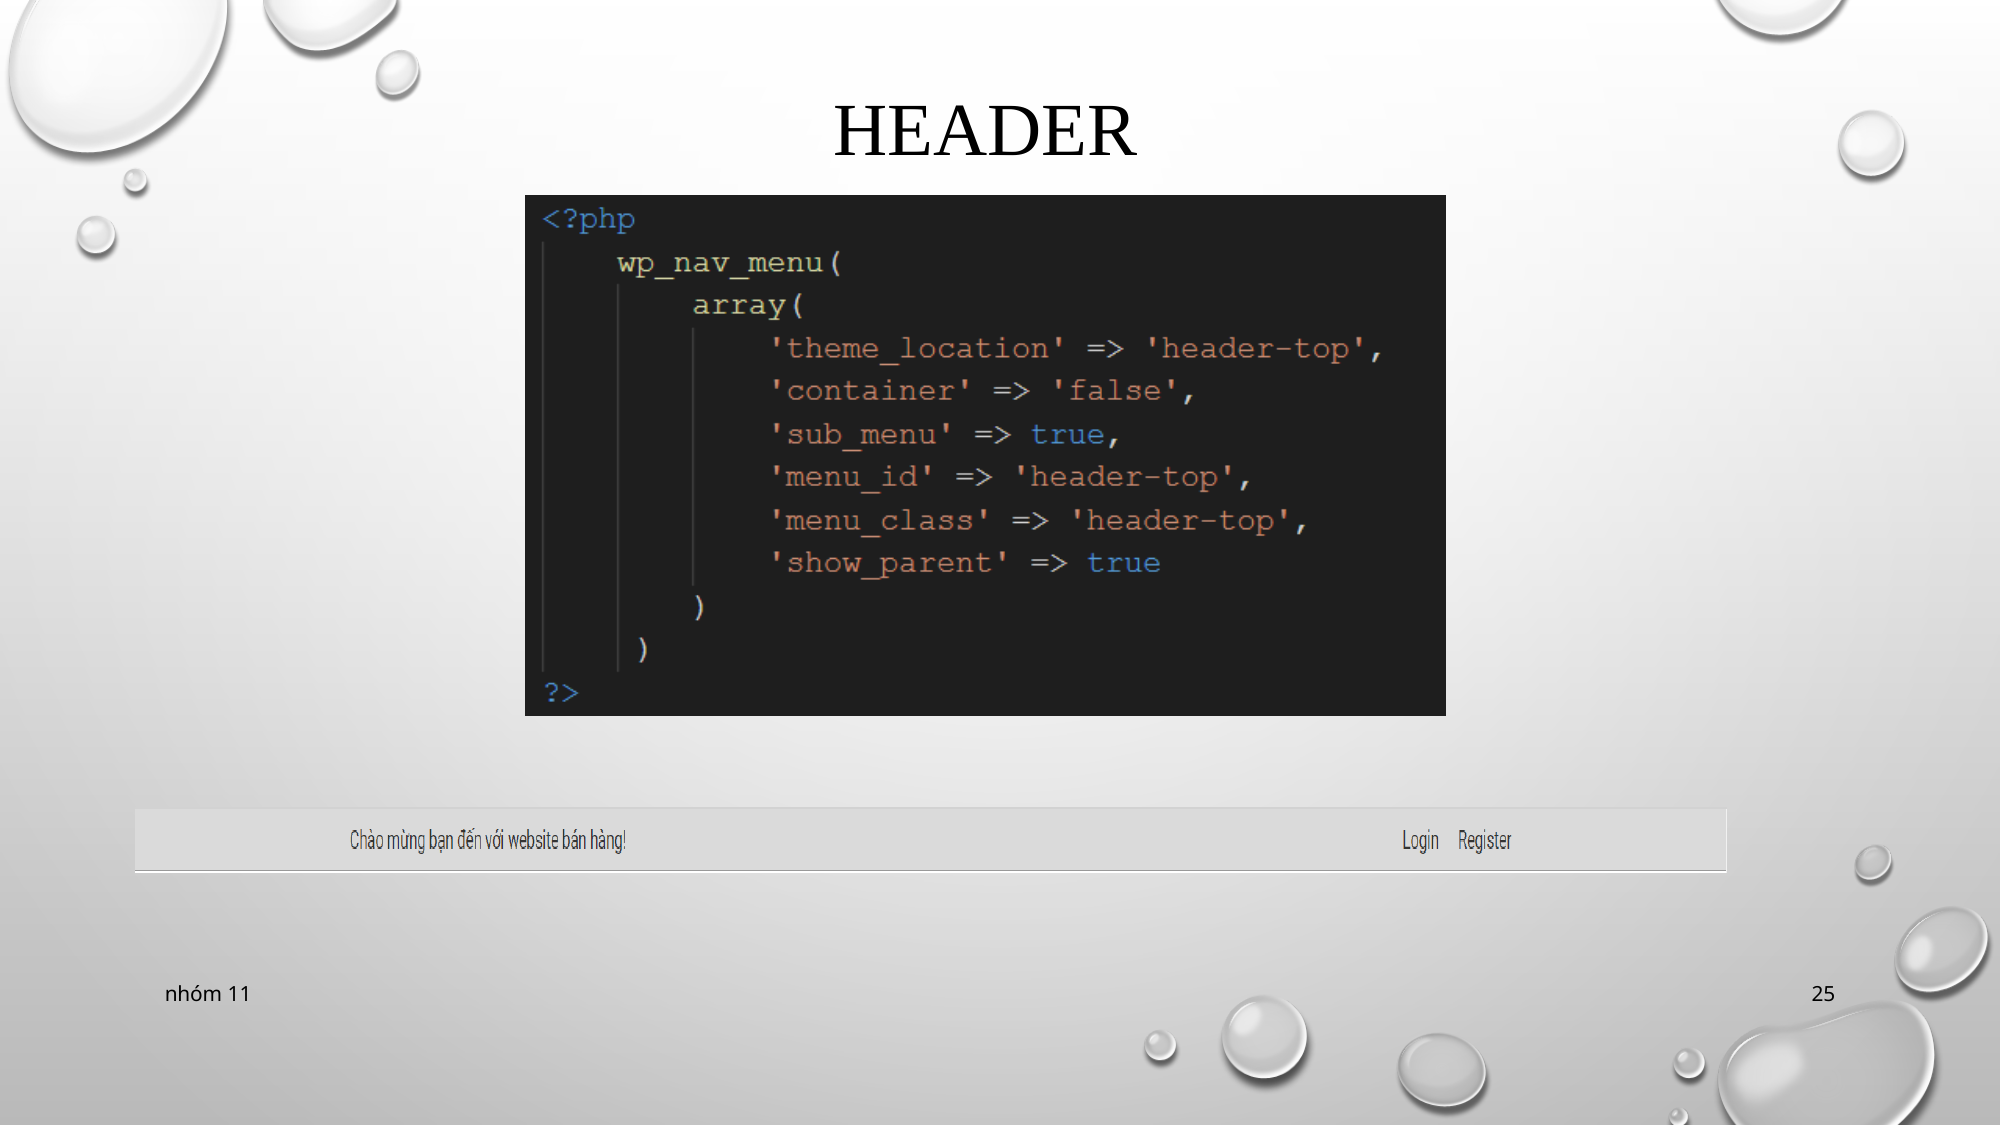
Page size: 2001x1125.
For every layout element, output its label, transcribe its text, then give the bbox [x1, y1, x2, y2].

picture [0, 0, 2000, 1125]
title HEADER [135, 0, 1836, 262]
slide_number 25 [1724, 965, 1851, 1025]
footer nhóm 11 [149, 965, 1245, 1025]
